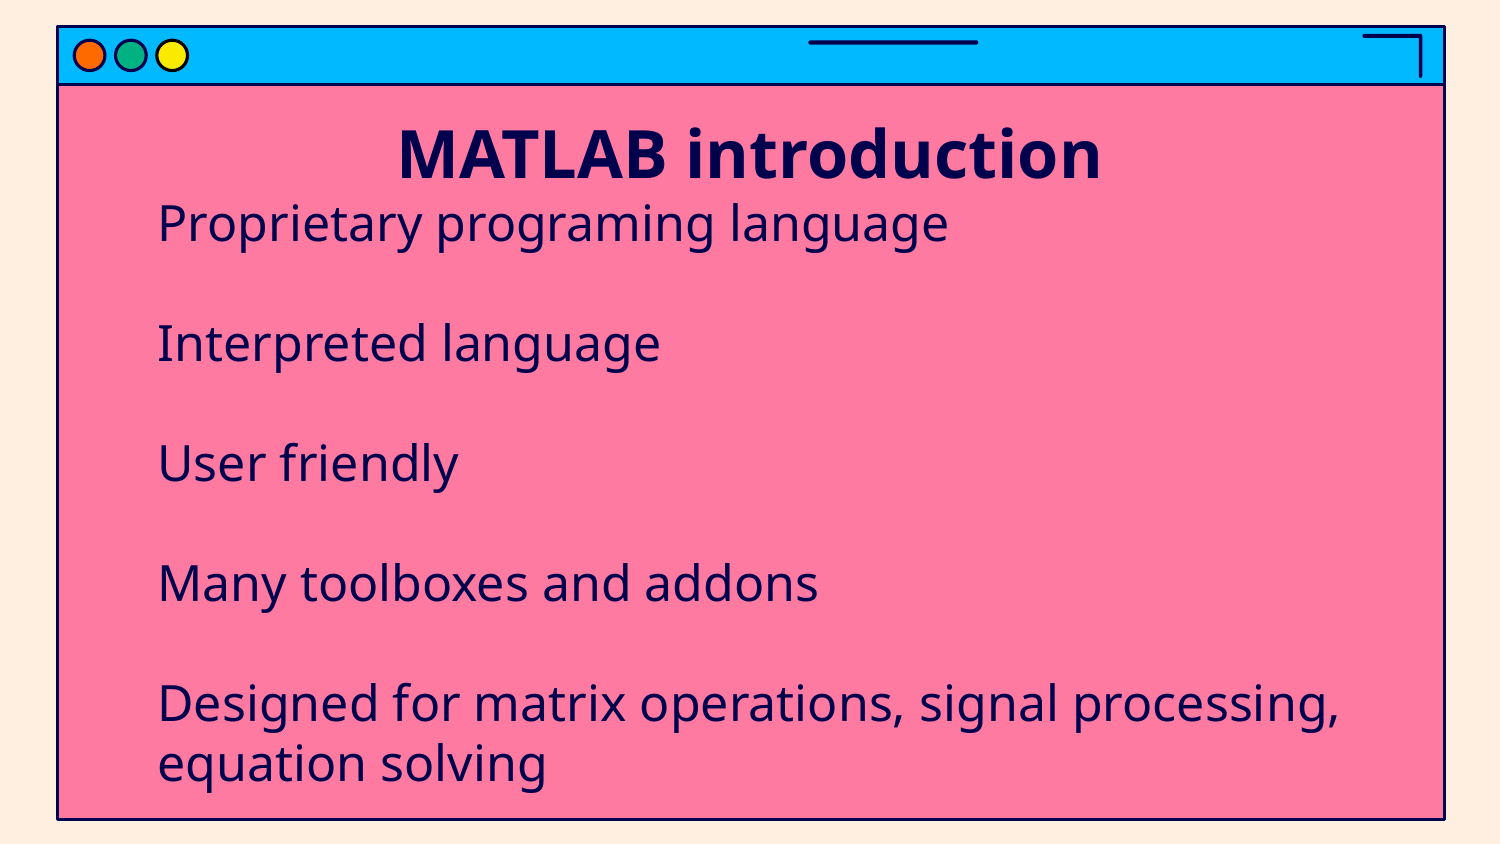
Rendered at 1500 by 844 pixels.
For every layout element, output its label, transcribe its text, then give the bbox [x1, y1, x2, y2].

text_box Proprietary programing language Interpreted language User friendly Many toolboxes and addons Designed for matrix operations, signal processing, equation solving [142, 176, 1358, 703]
title MATLAB introduction [116, 96, 1383, 191]
